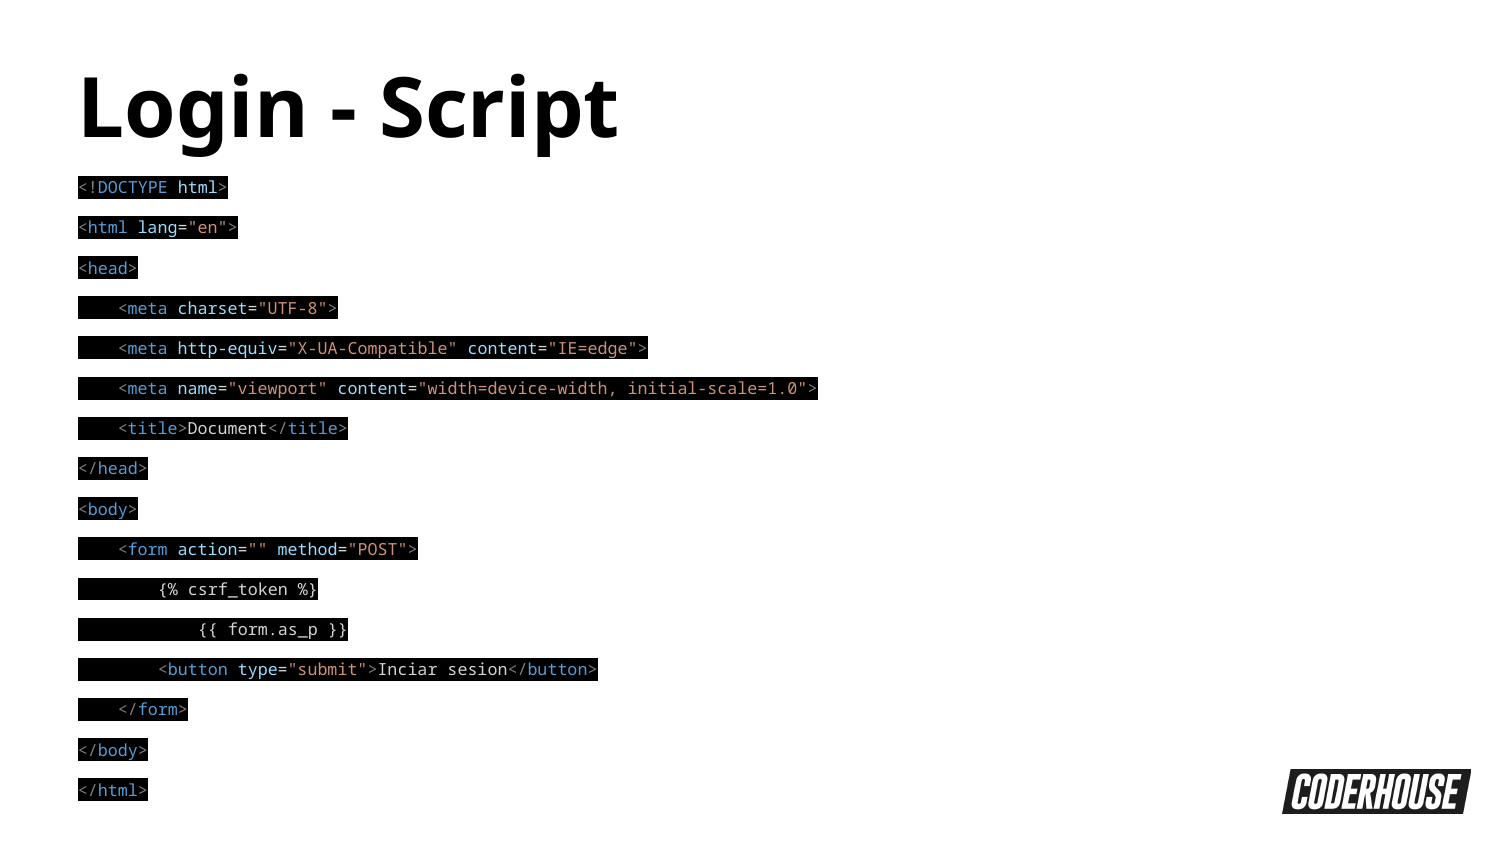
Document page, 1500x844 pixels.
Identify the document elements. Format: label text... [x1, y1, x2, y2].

text_box Login - Script [62, 50, 1399, 171]
picture [1281, 769, 1471, 814]
text_box <!DOCTYPE html> <html lang="en"> <head> <meta charset="UTF-8"> <meta http-equiv="X-UA-Compatible" content="IE=edge"> <meta name="viewport" content="width=device-width, initial-scale=1.0"> <title>Document</title> </head> <body> <form action="" method="POST"> {% csrf_token %} {{ form.as_p }} <button type="submit">Inciar sesion</button> </form> </body> </html> [62, 166, 1369, 807]
